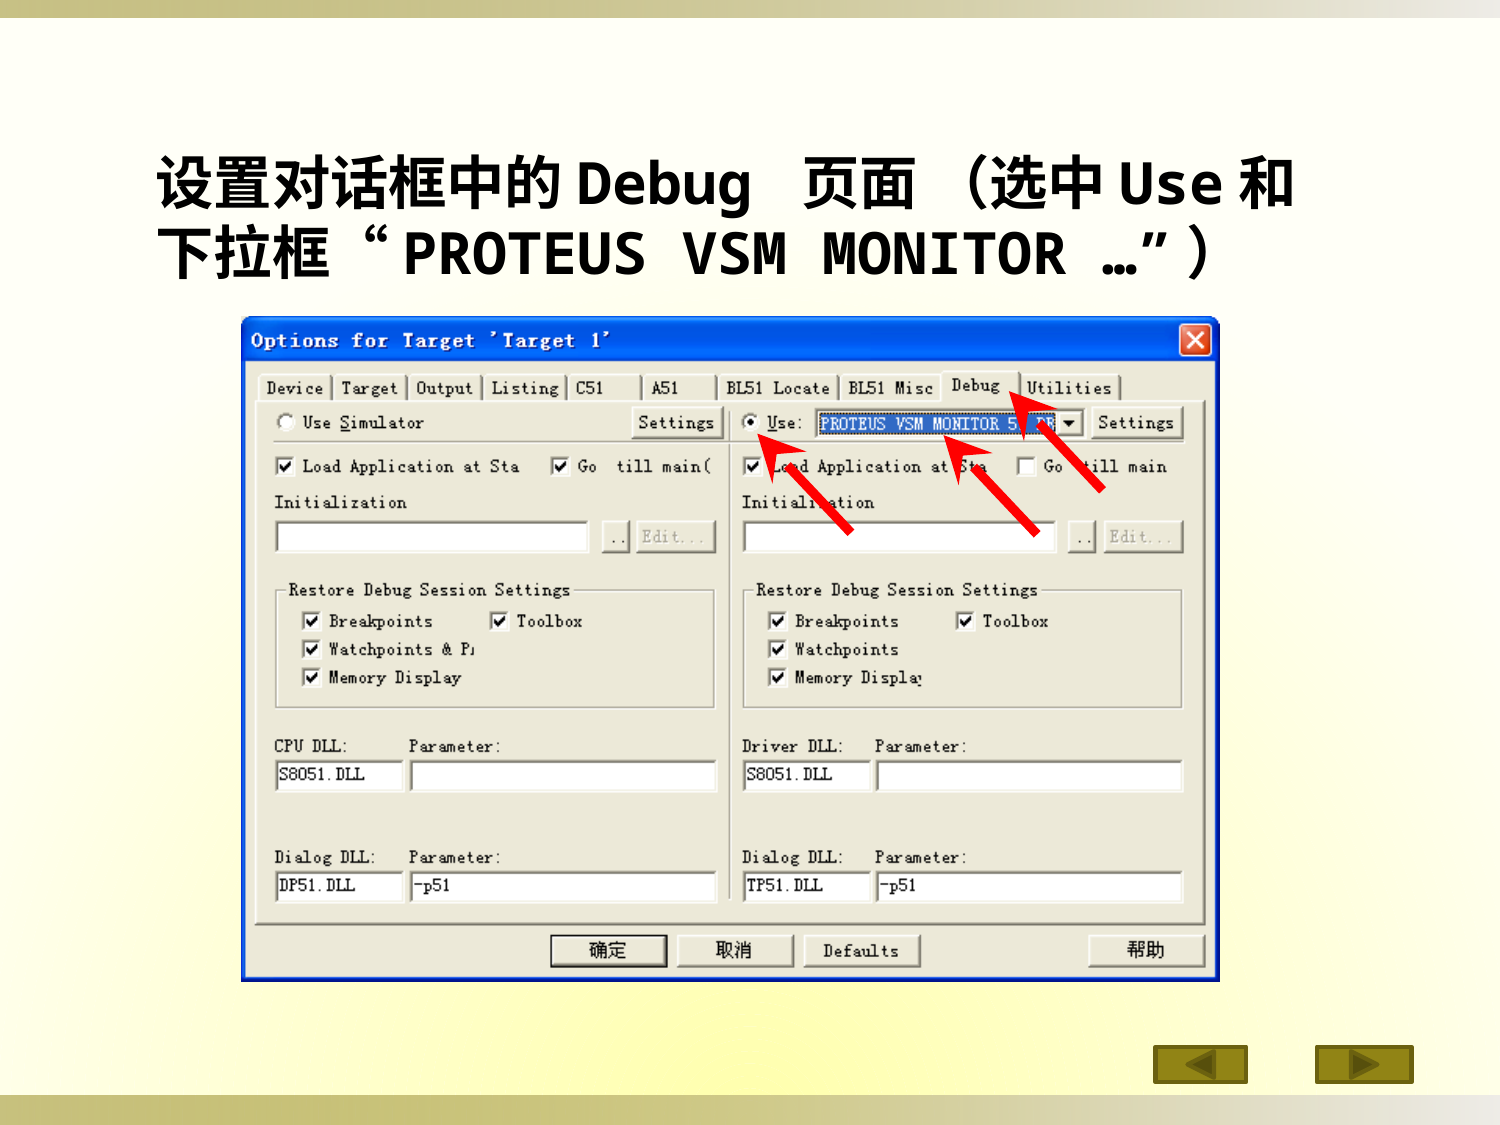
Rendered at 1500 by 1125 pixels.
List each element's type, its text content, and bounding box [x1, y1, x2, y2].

picture [240, 315, 1220, 983]
text_box 设置对话框中的Debug 页面 （选中Use和下拉框“PROTEUS VSM MONITOR …”） [140, 139, 1341, 294]
